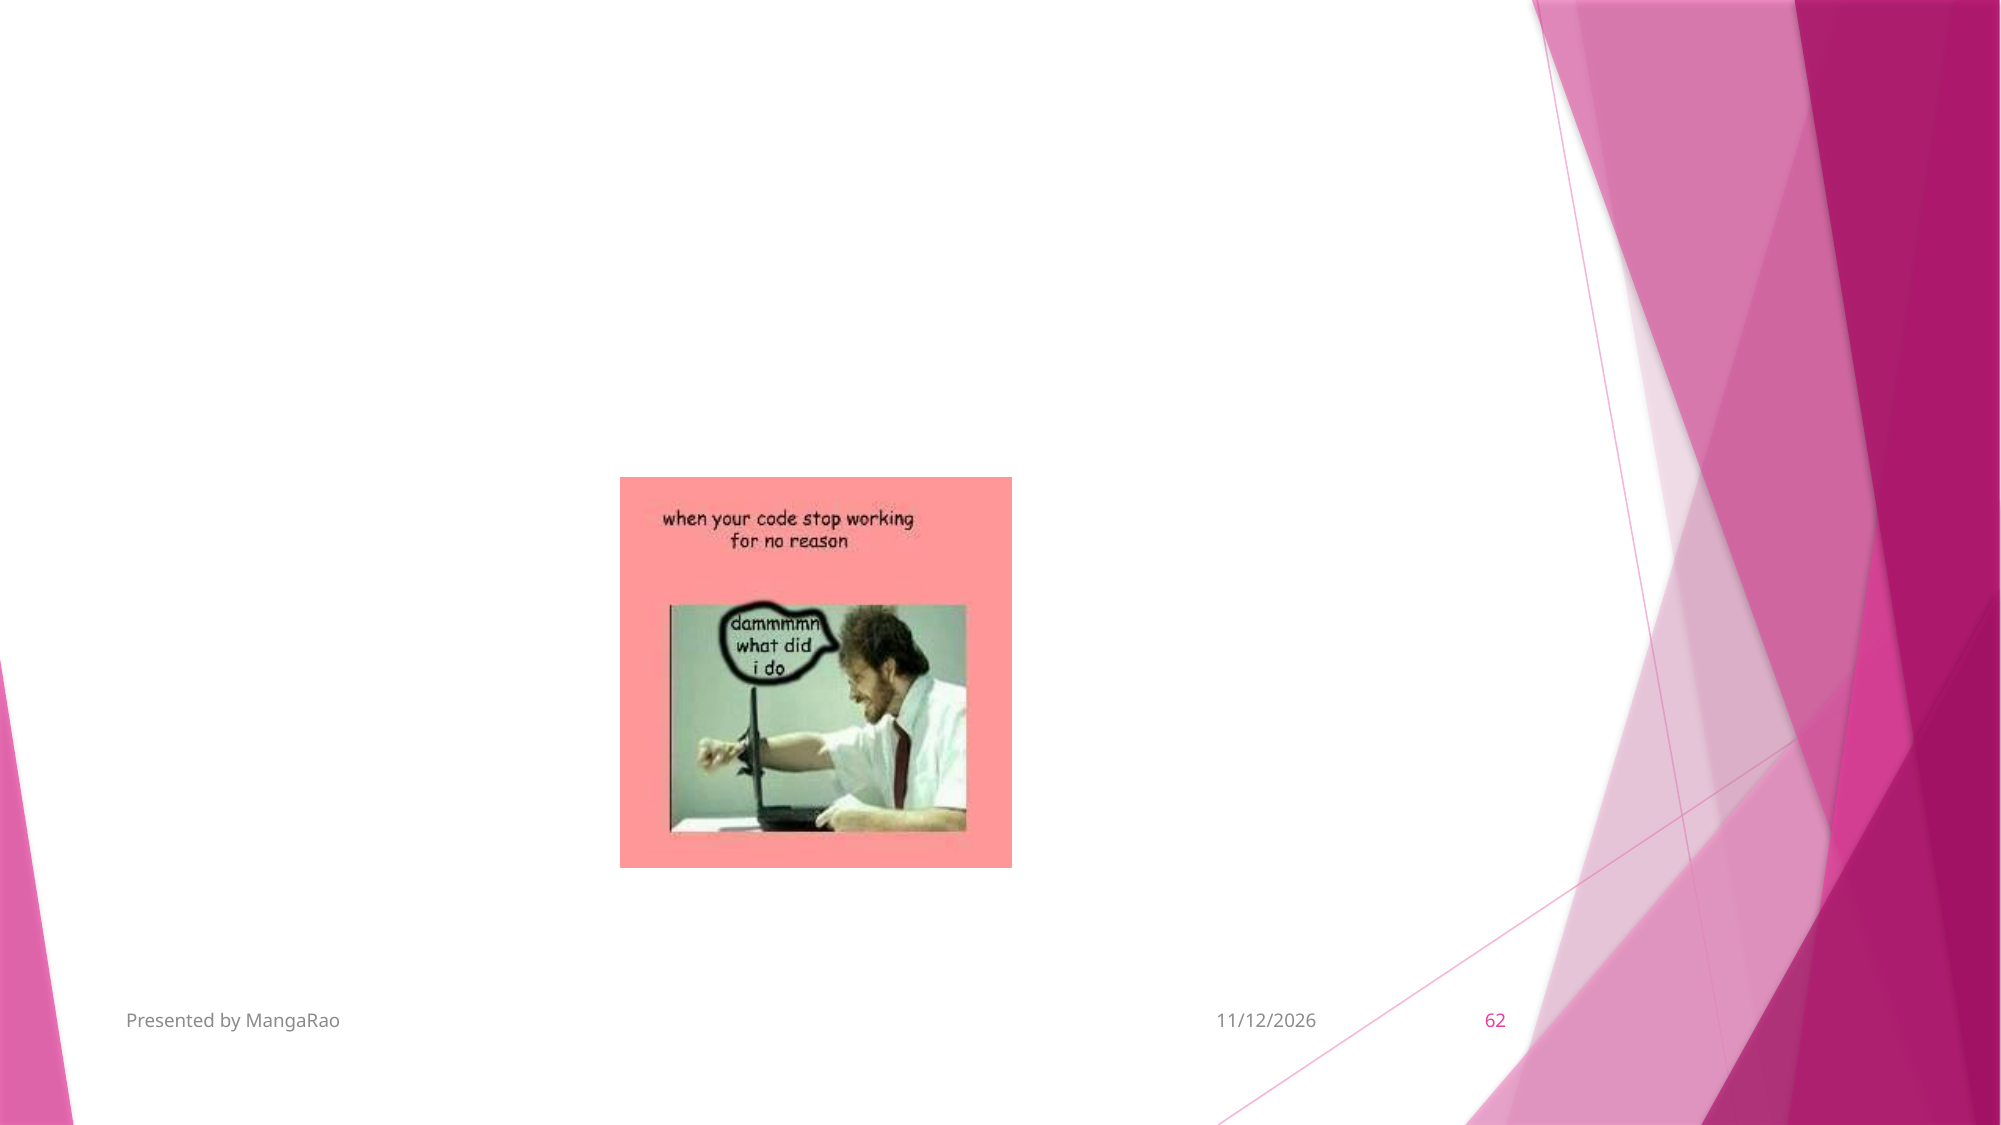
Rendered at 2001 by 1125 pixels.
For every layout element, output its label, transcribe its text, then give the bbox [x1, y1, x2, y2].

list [620, 476, 1013, 869]
slide_number 62 [1409, 991, 1522, 1051]
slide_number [1181, 991, 1332, 1051]
footer Presented by MangaRao [111, 991, 1145, 1051]
